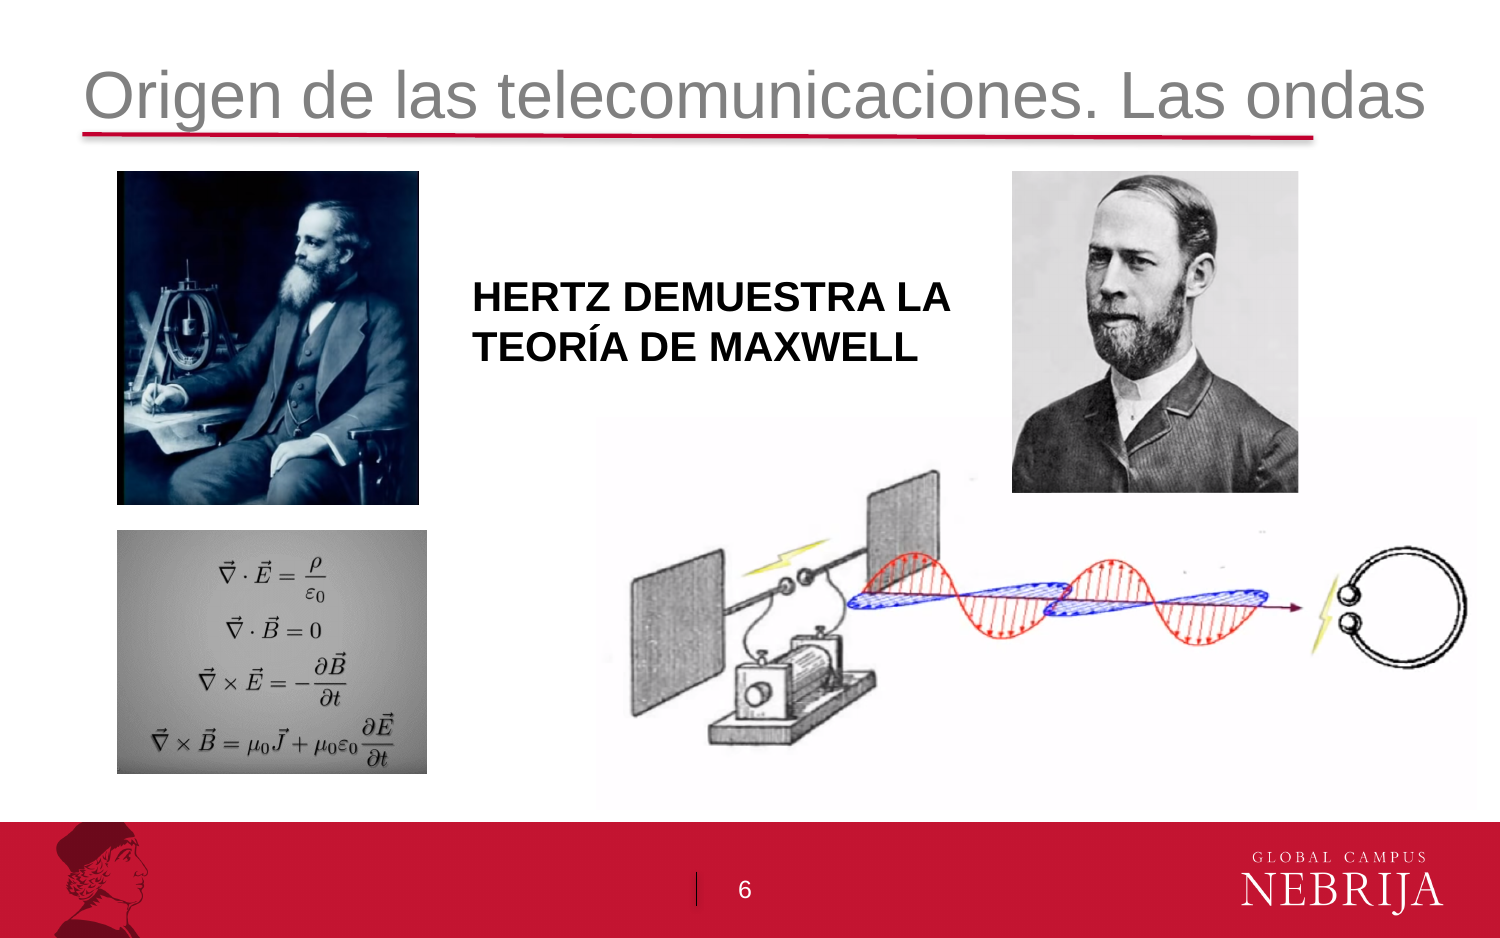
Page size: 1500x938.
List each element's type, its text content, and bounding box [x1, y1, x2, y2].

title Origen de las telecomunicaciones. Las ondas [82, 12, 1477, 171]
picture [596, 171, 1477, 810]
text_box HERTZ DEMUESTRA LA TEORÍA DE MAXWELL [455, 262, 975, 378]
picture [117, 171, 419, 505]
picture [0, 822, 1500, 938]
picture [117, 530, 427, 774]
